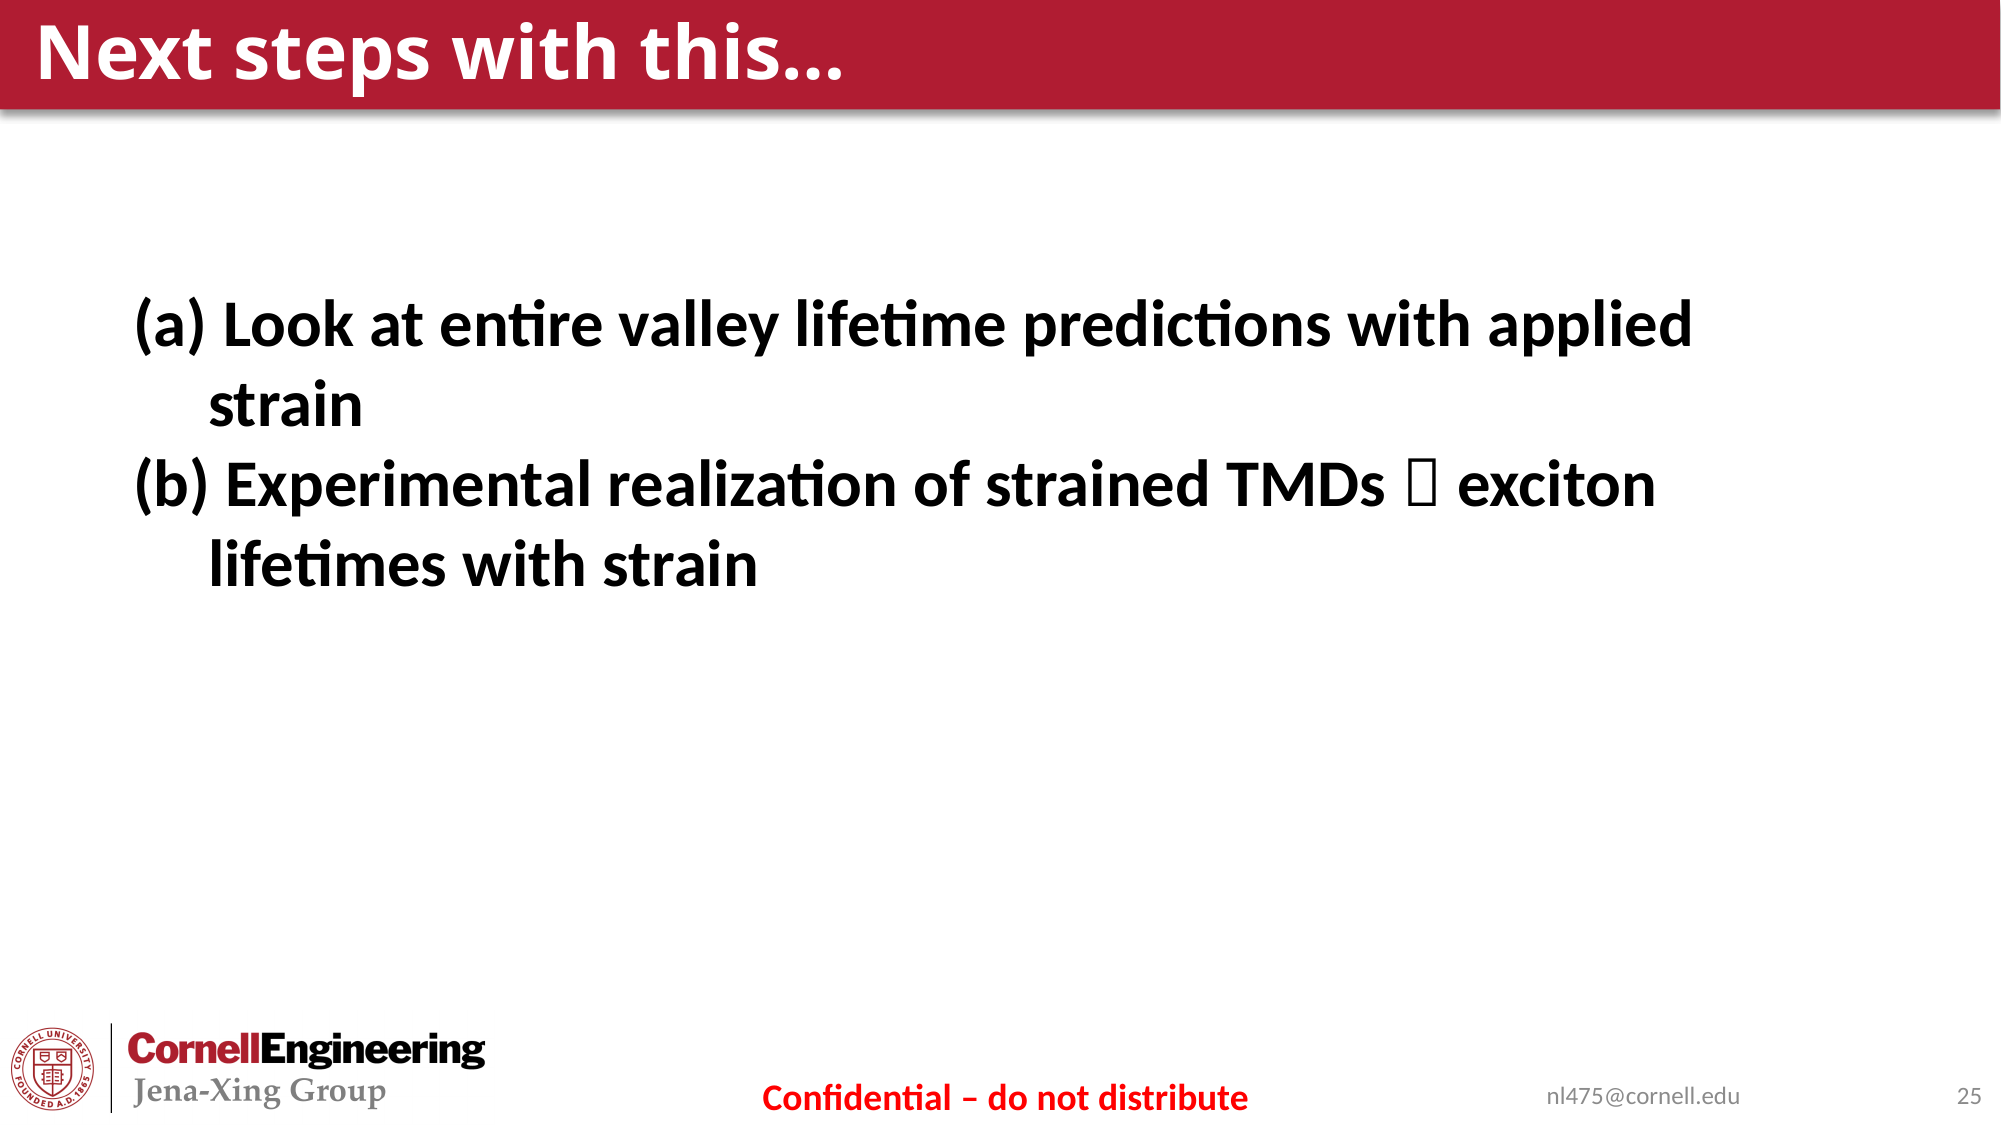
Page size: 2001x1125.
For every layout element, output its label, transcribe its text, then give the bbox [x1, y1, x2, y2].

slide_number 25 [1891, 1064, 1998, 1125]
text_box Look at entire valley lifetime predictions with applied strain Experimental realization of strained TMDs  exciton lifetimes with strain [118, 192, 1830, 608]
picture [0, 1010, 495, 1125]
title Next steps with this… [0, 1, 2000, 110]
footer nl475@cornell.edu [1395, 1064, 1891, 1125]
